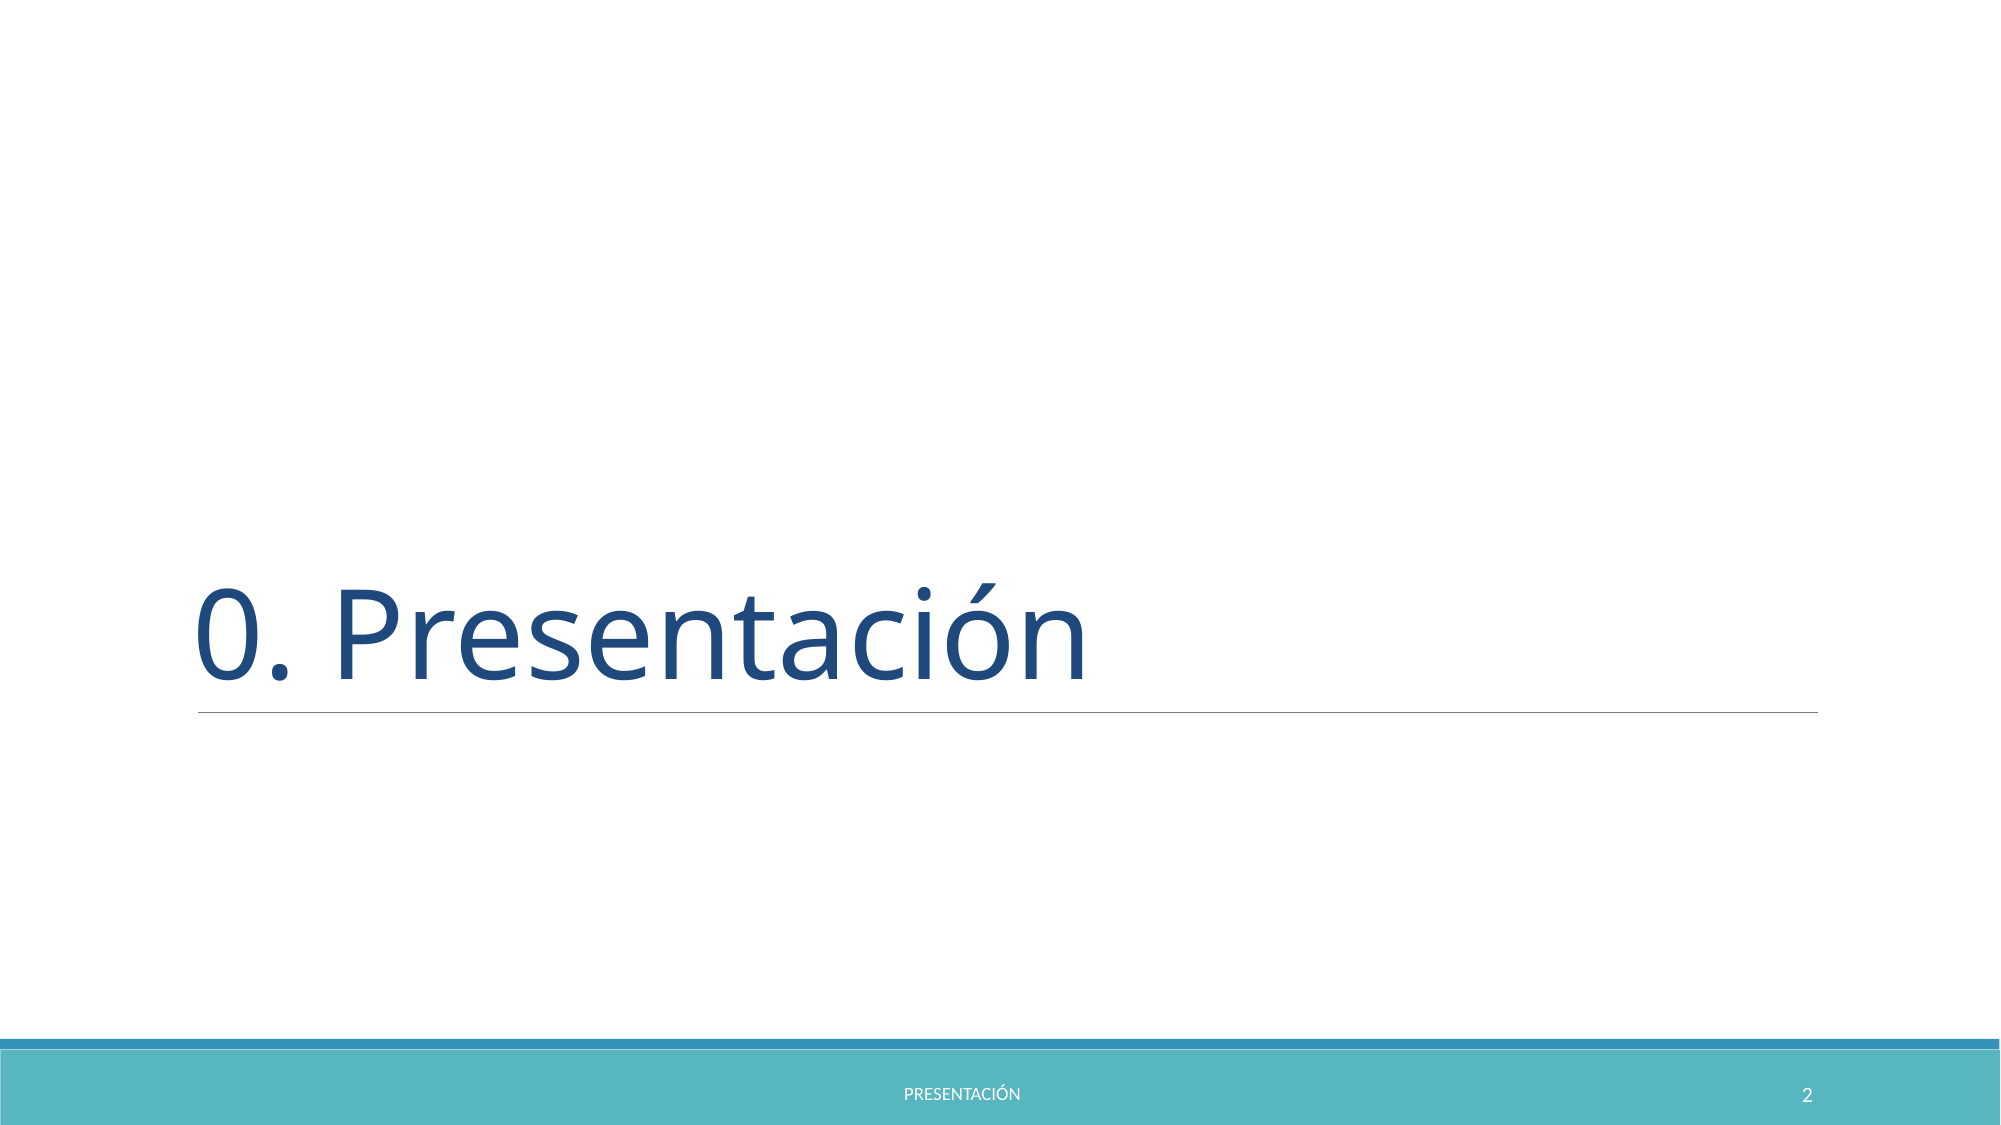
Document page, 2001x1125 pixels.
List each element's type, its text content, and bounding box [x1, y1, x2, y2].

title 0. Presentación [190, 552, 1508, 743]
slide_number ‹#› [1795, 1078, 1833, 1125]
footer PRESENTACIÓN [904, 1080, 1096, 1125]
